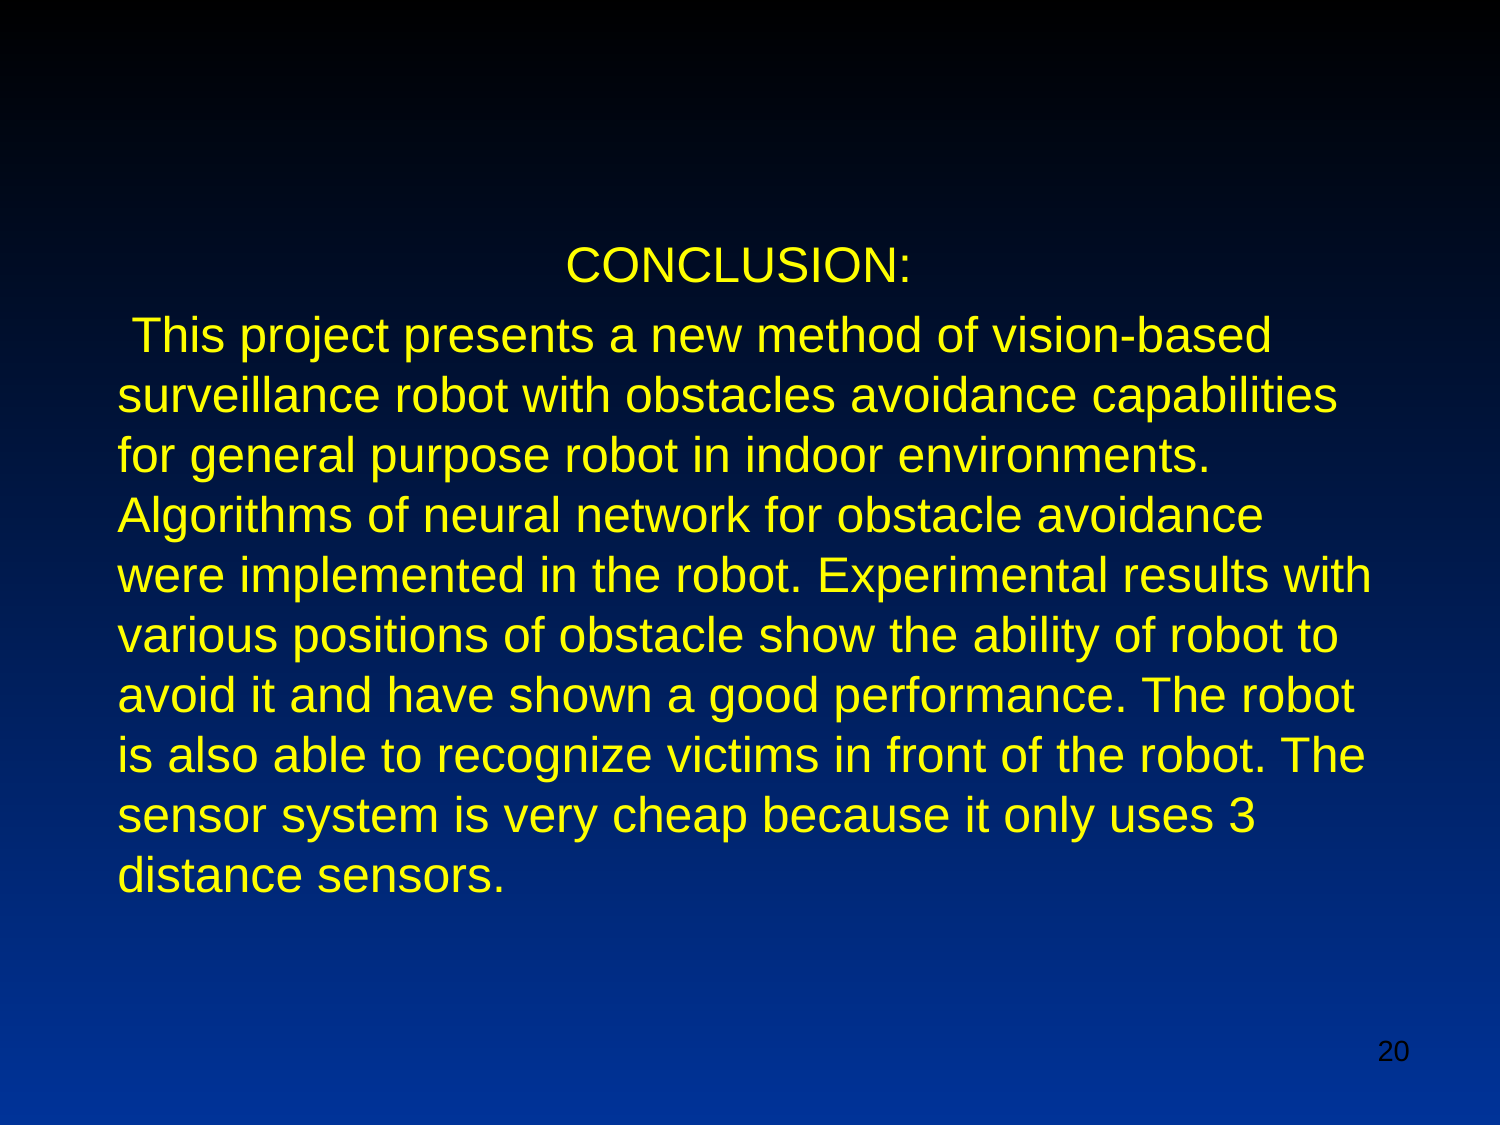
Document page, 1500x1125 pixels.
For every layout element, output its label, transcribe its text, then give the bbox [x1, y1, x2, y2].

text_box ‹#› [1074, 1024, 1425, 1103]
list CONCLUSION: This project presents a new method of vision-based surveillance robot with obstacles avoidance capabilities for general purpose robot in indoor environments. Algorithms of neural network for obstacle avoidance were implemented in the robot. Experimental results with various positions of obstacle show the ability of robot to avoid it and have shown a good performance. The robot is also able to recognize victims in front of the robot. The sensor system is very cheap because it only uses 3 distance sensors. [102, 224, 1397, 1125]
